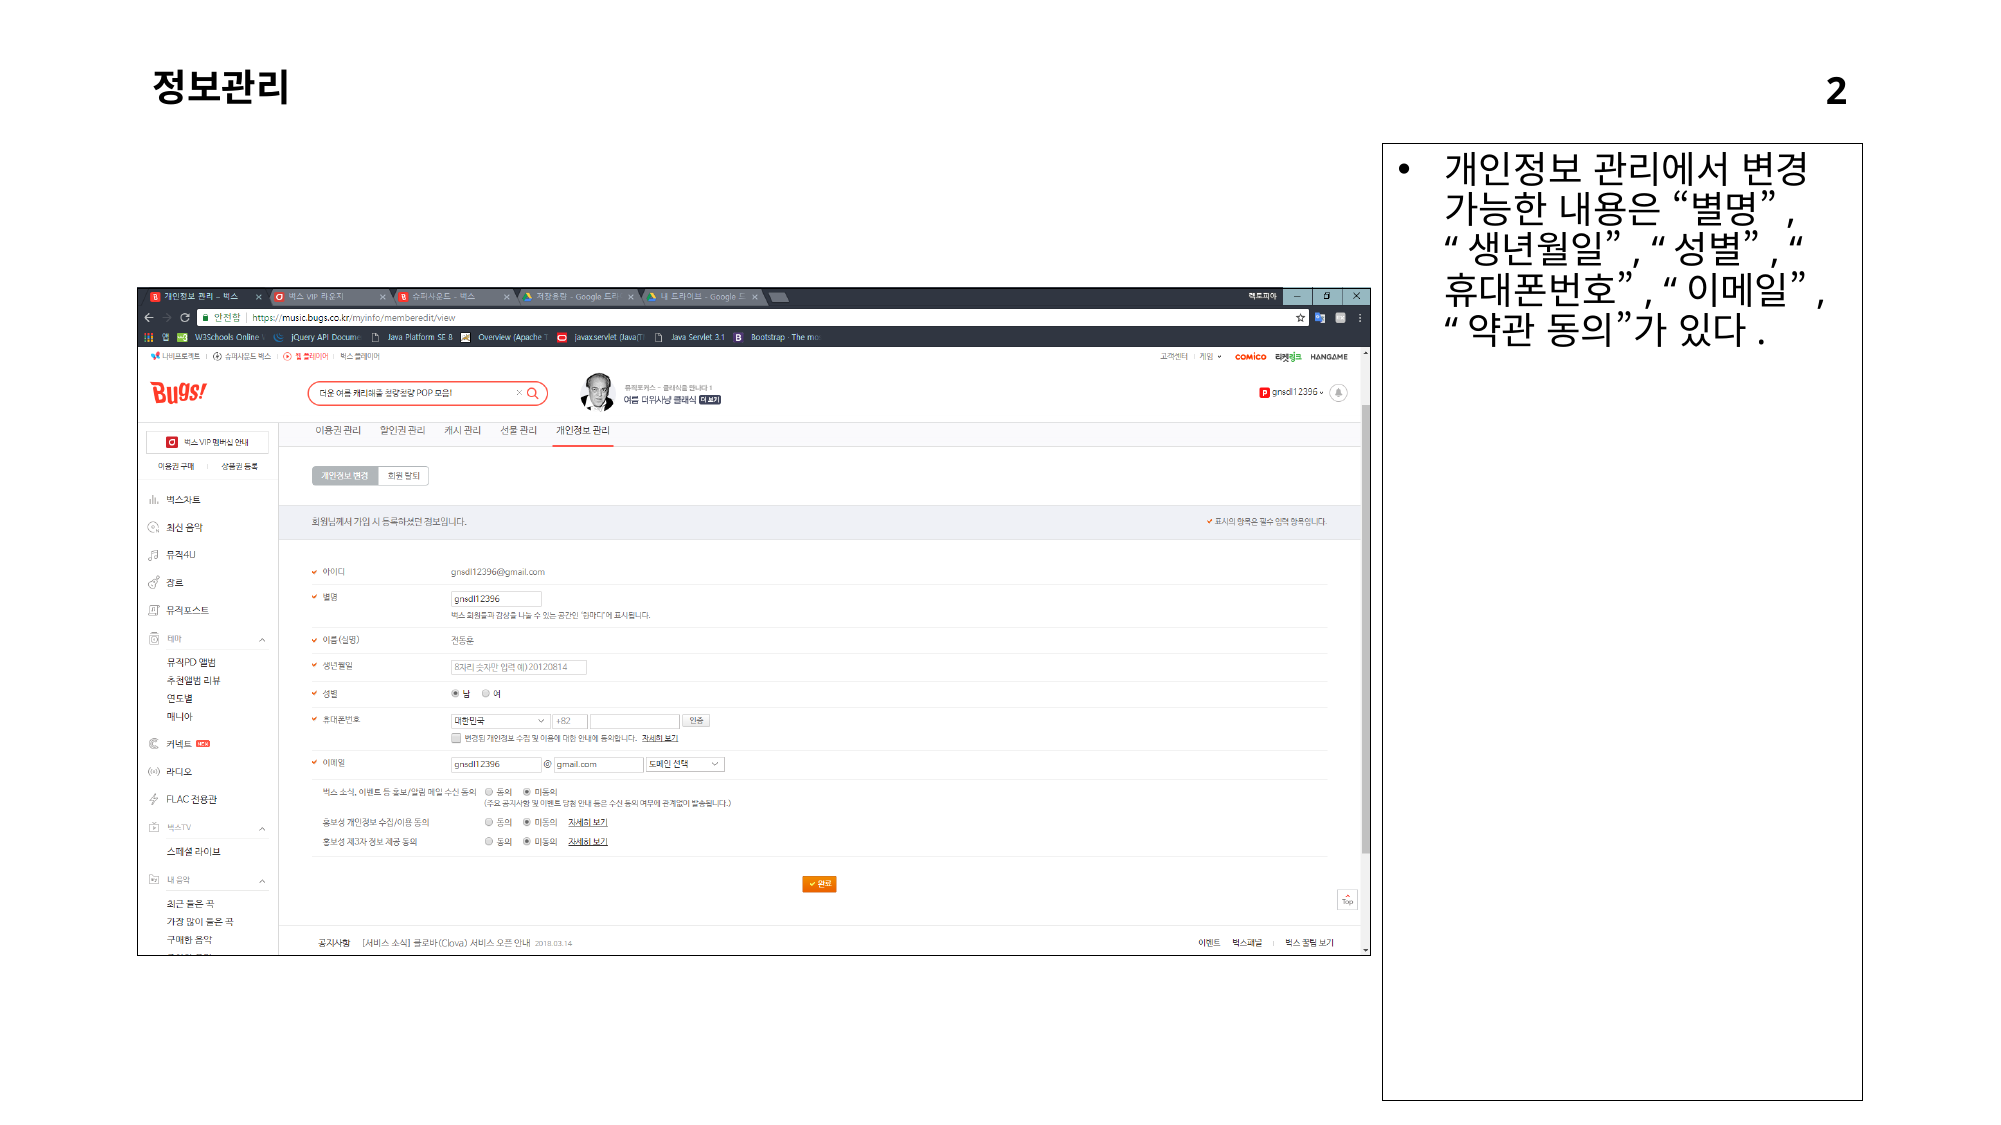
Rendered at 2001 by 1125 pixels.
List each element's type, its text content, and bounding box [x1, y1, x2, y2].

title 정보관리 [137, 59, 999, 120]
list 개인정보 관리에서 변경 가능한 내용은 “별명”, “생년월일”, “성별”, “휴대폰번호”, “이메일”, “약관 동의”가 있다. [1382, 143, 1863, 1101]
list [137, 287, 1371, 956]
list 2 [999, 59, 1863, 120]
